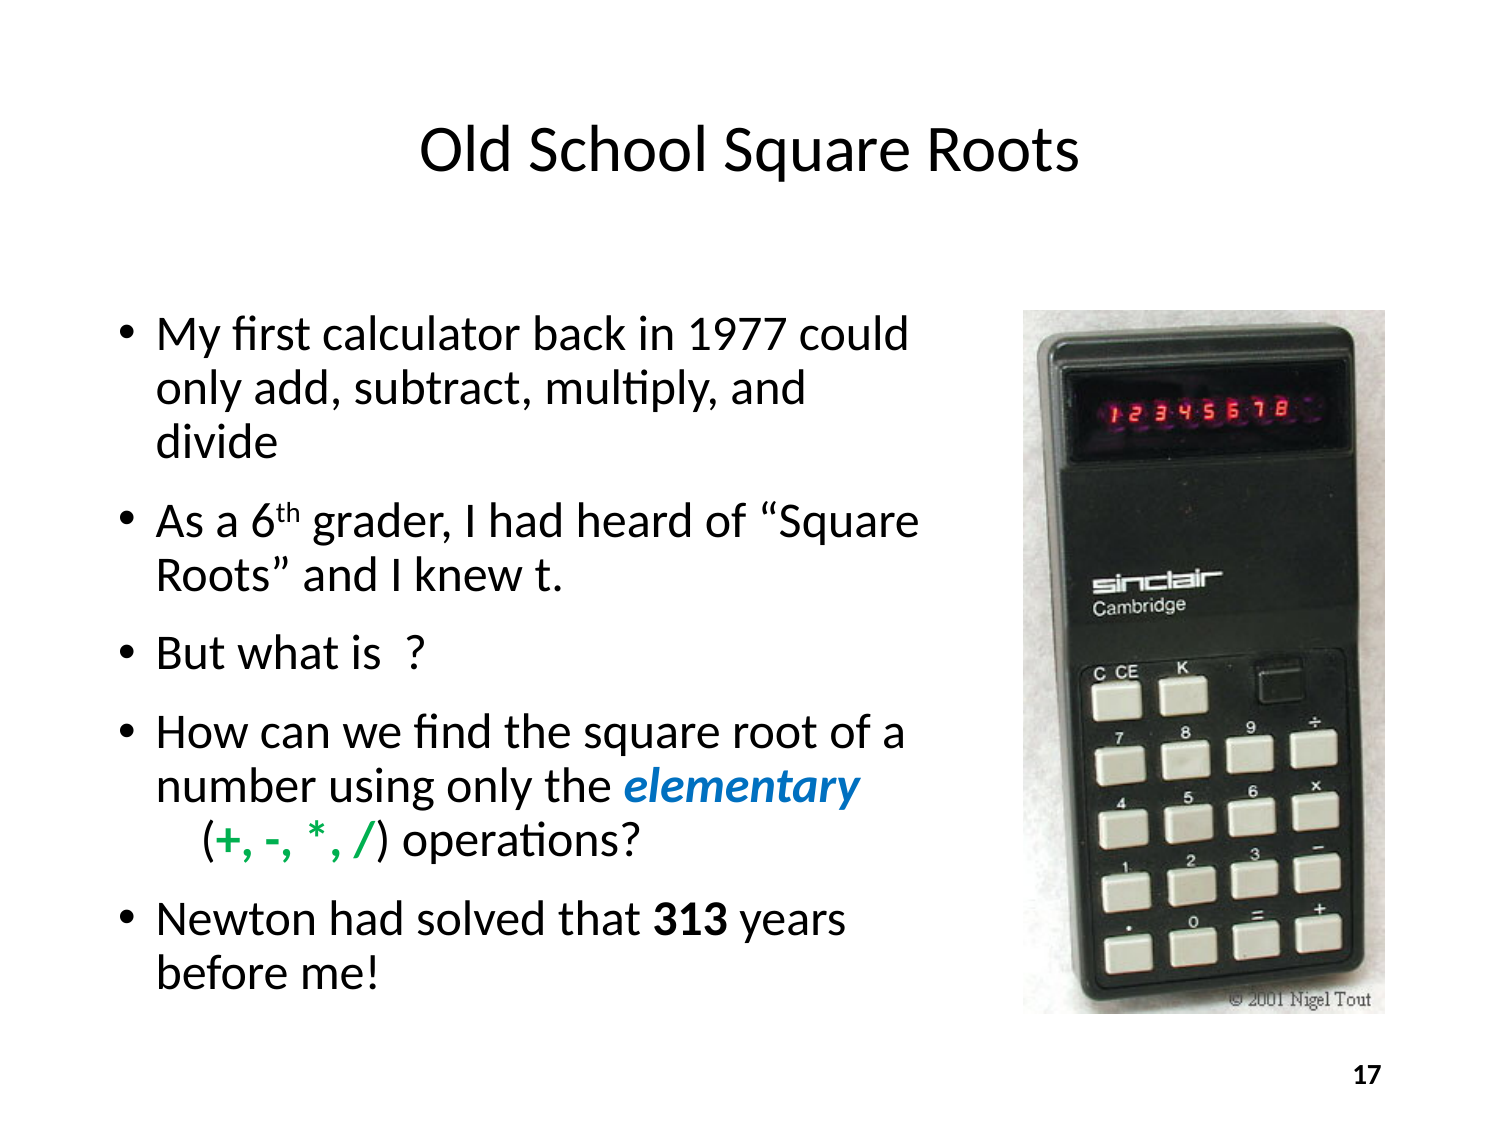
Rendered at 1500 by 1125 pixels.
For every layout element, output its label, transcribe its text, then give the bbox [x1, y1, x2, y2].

title Old School Square Roots [103, 59, 1397, 241]
slide_number 17 [1059, 1042, 1397, 1103]
picture [1023, 310, 1385, 1014]
